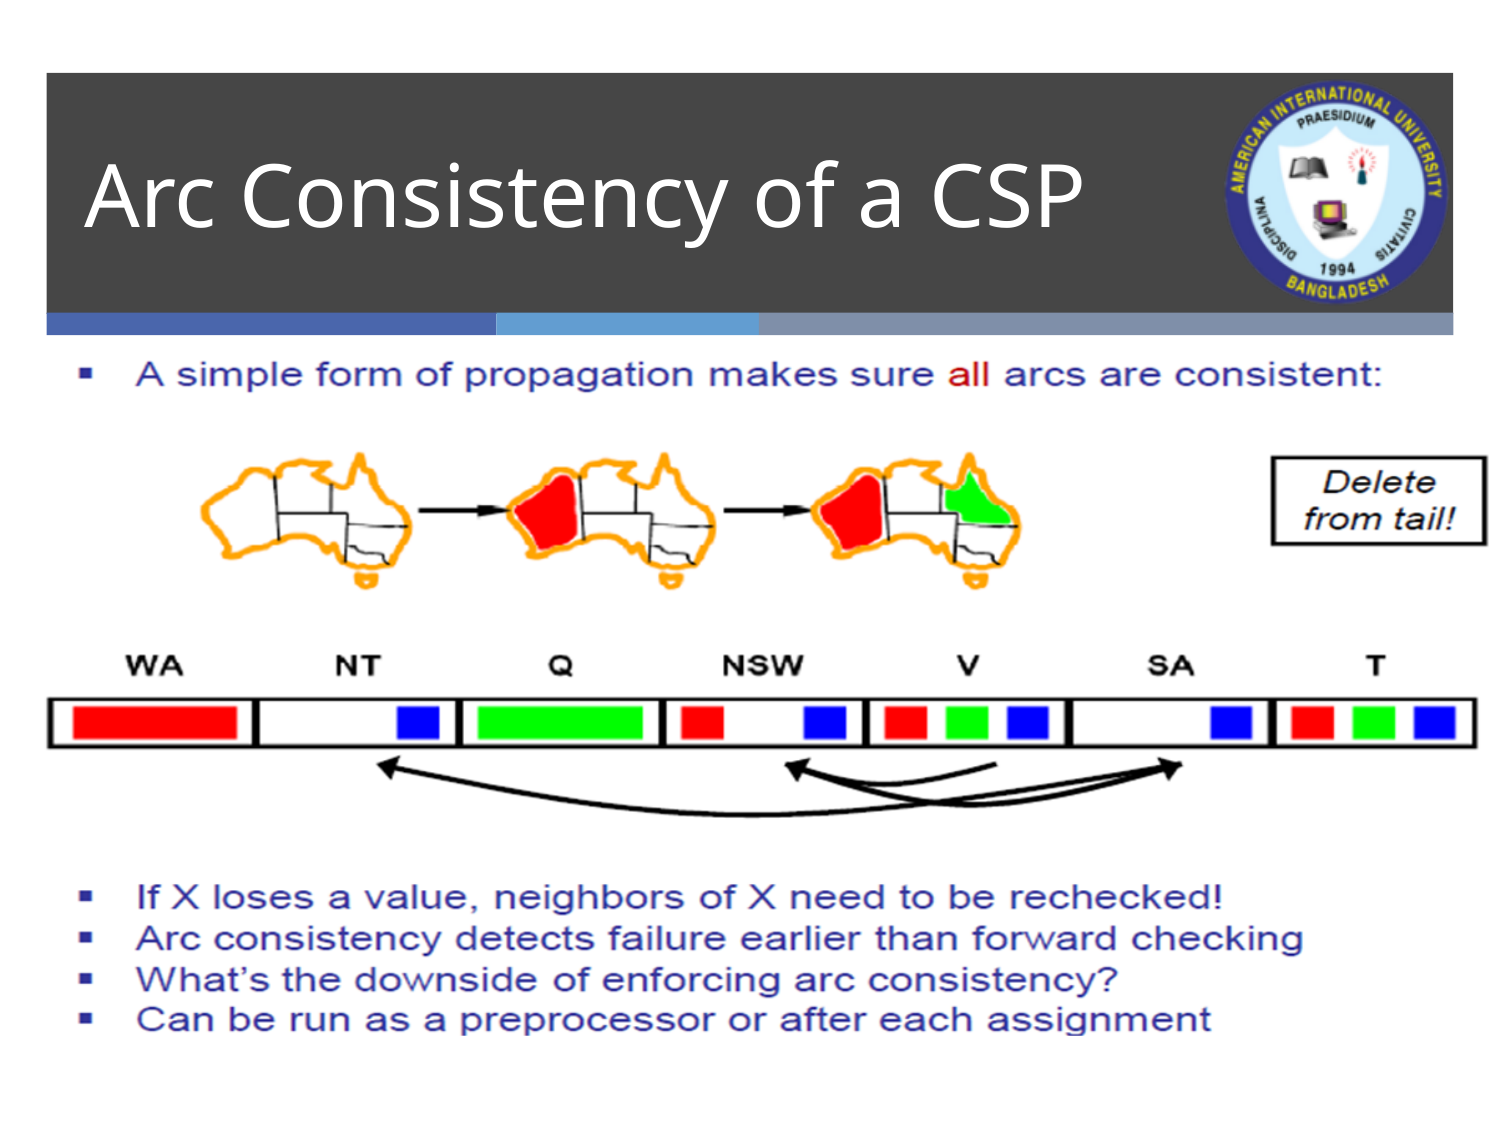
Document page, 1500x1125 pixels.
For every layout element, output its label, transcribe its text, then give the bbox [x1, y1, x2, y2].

picture [1220, 75, 1454, 310]
title Arc Consistency of a CSP [69, 73, 1351, 253]
picture [14, 345, 1500, 1090]
